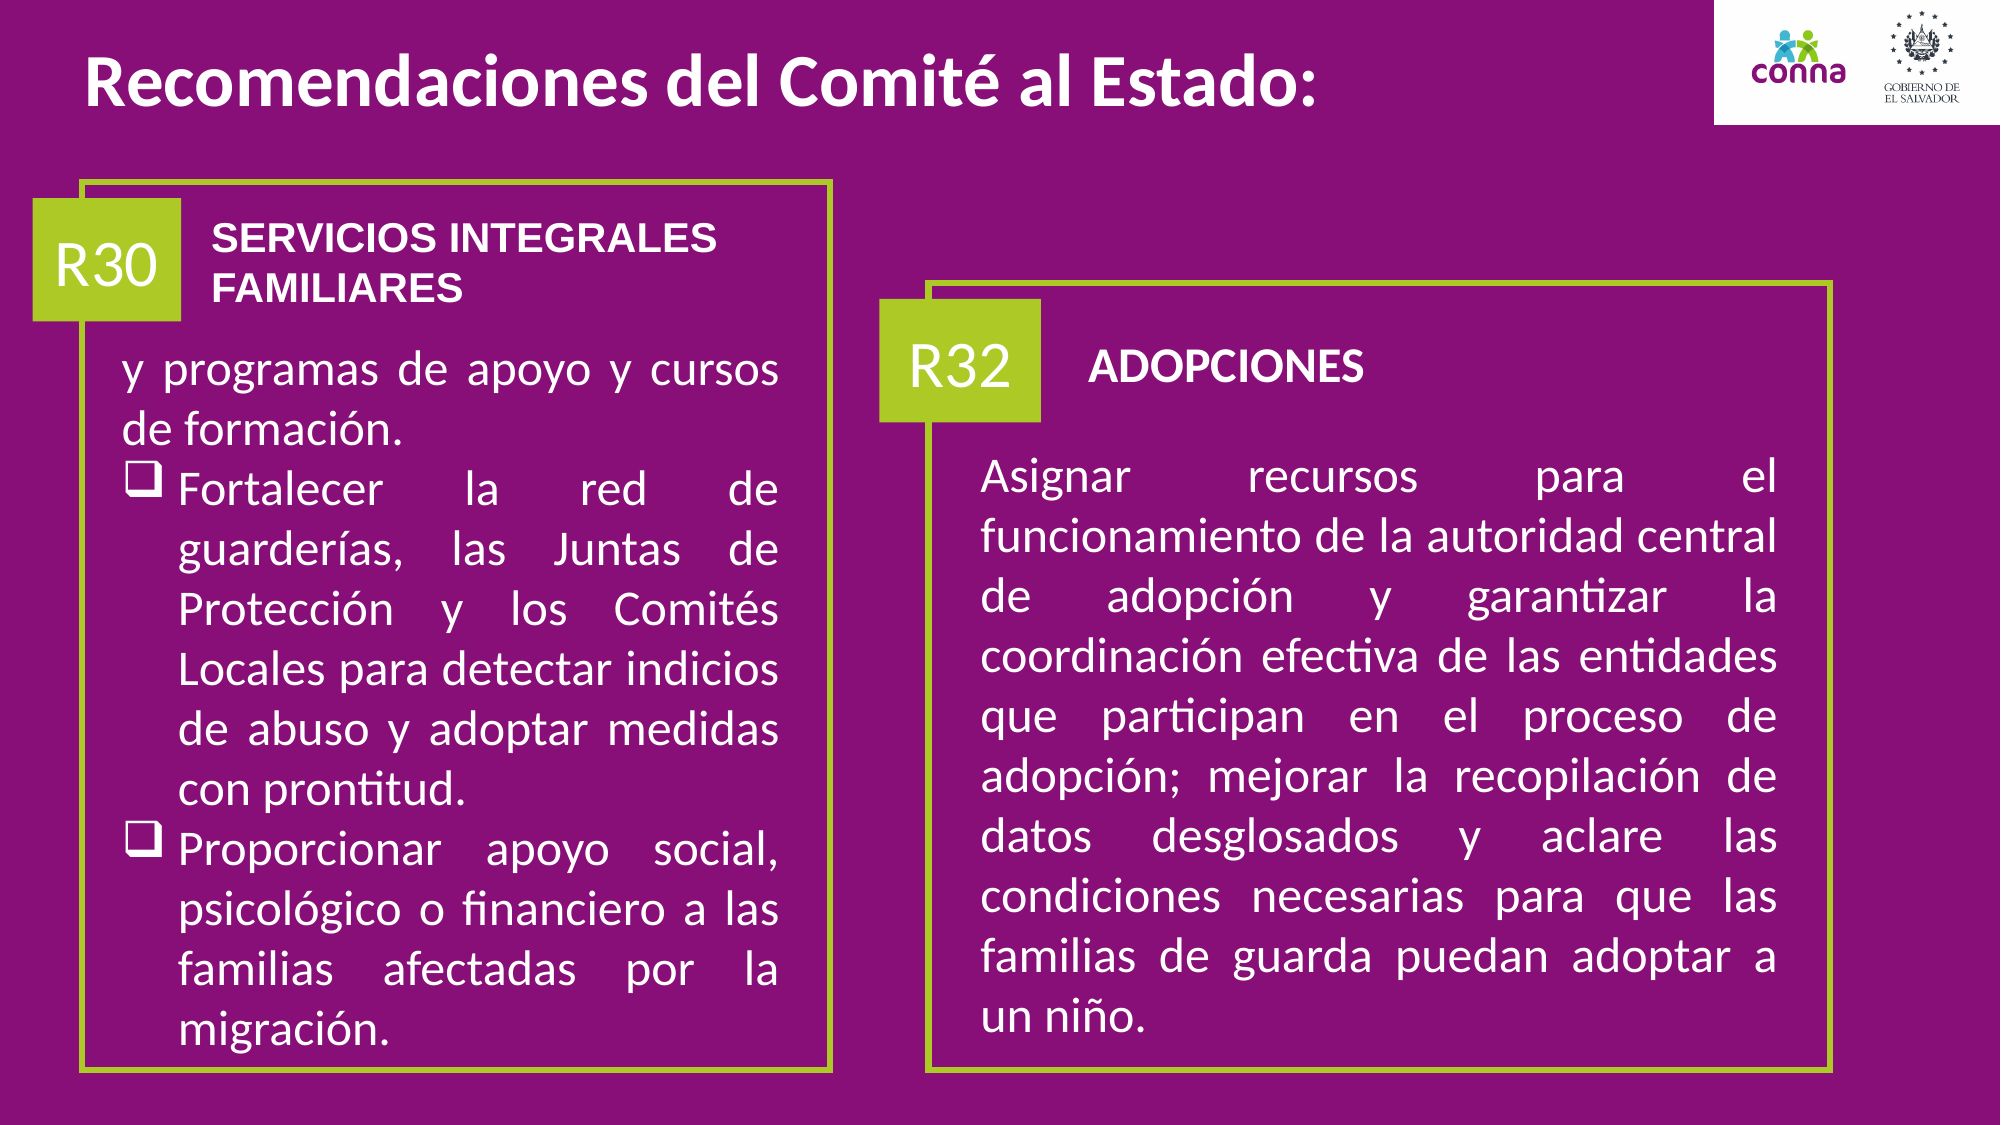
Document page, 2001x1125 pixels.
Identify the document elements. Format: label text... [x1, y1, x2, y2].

text_box [927, 282, 1831, 1071]
text_box ADOPCIONES [1073, 325, 1501, 400]
text_box Recomendaciones del Comité al Estado: [70, 23, 1336, 129]
picture [1714, 0, 2000, 125]
text_box R32 [878, 298, 1042, 423]
text_box Asignar recursos para el funcionamiento de la autoridad central de adopción y garantizar la coordinación efectiva de las entidades que participan en el proceso de adopción; mejorar la recopilación de datos desglosados y aclare las condiciones necesarias para que las familias de guarda puedan adoptar a un niño. [965, 434, 1793, 1050]
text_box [106, 203, 795, 1071]
text_box [81, 181, 831, 1071]
text_box R30 [32, 197, 182, 323]
